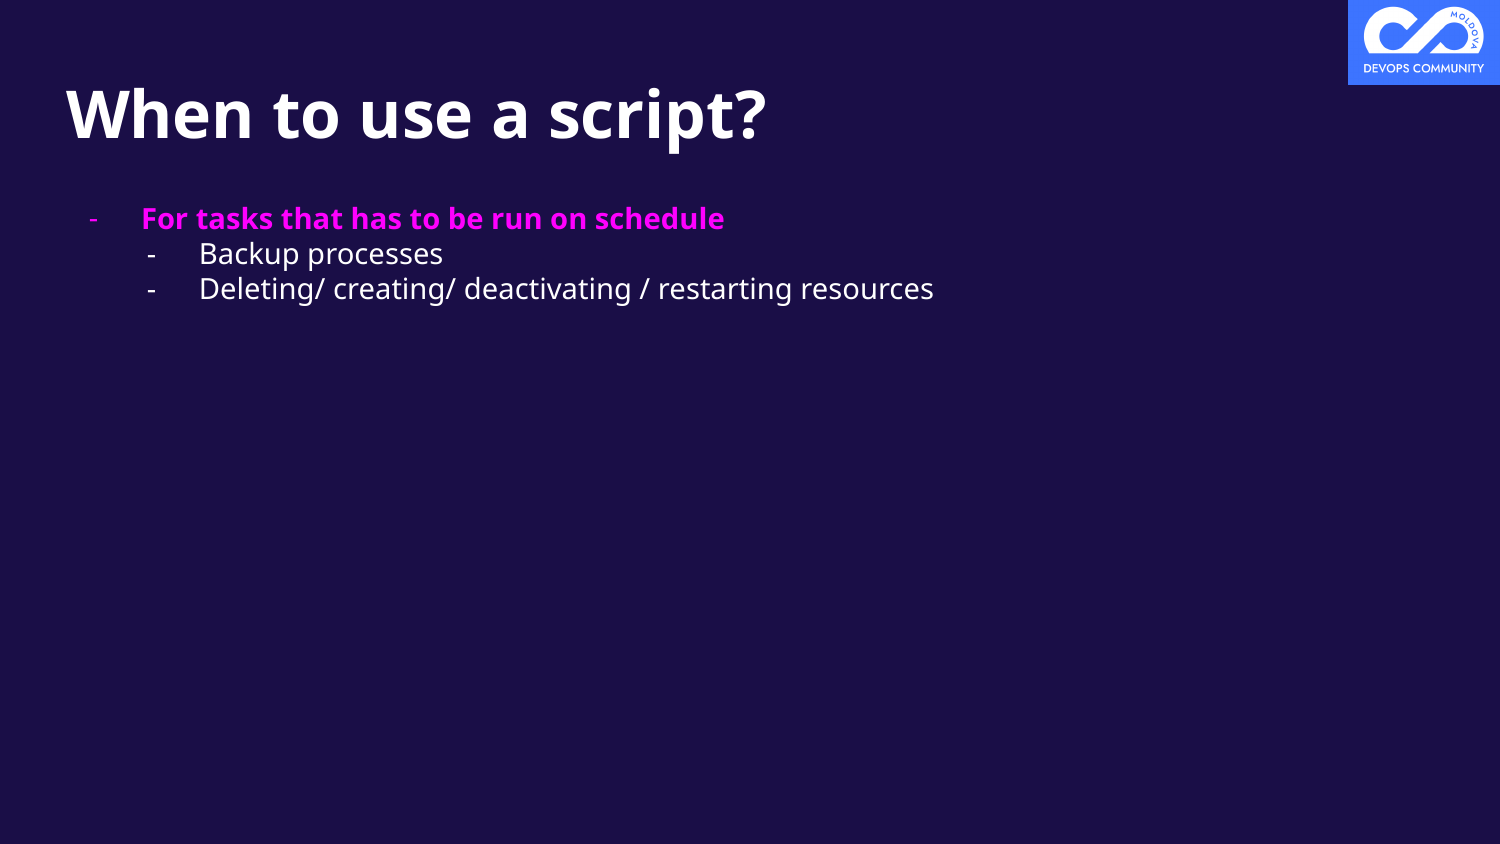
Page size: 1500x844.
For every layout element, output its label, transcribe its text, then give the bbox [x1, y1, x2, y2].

list For tasks that has to be run on schedule Backup processes Deleting/ creating/ deactivating / restarting resources [51, 185, 1449, 816]
title When to use a script? [51, 72, 1449, 167]
picture [1348, 0, 1500, 85]
